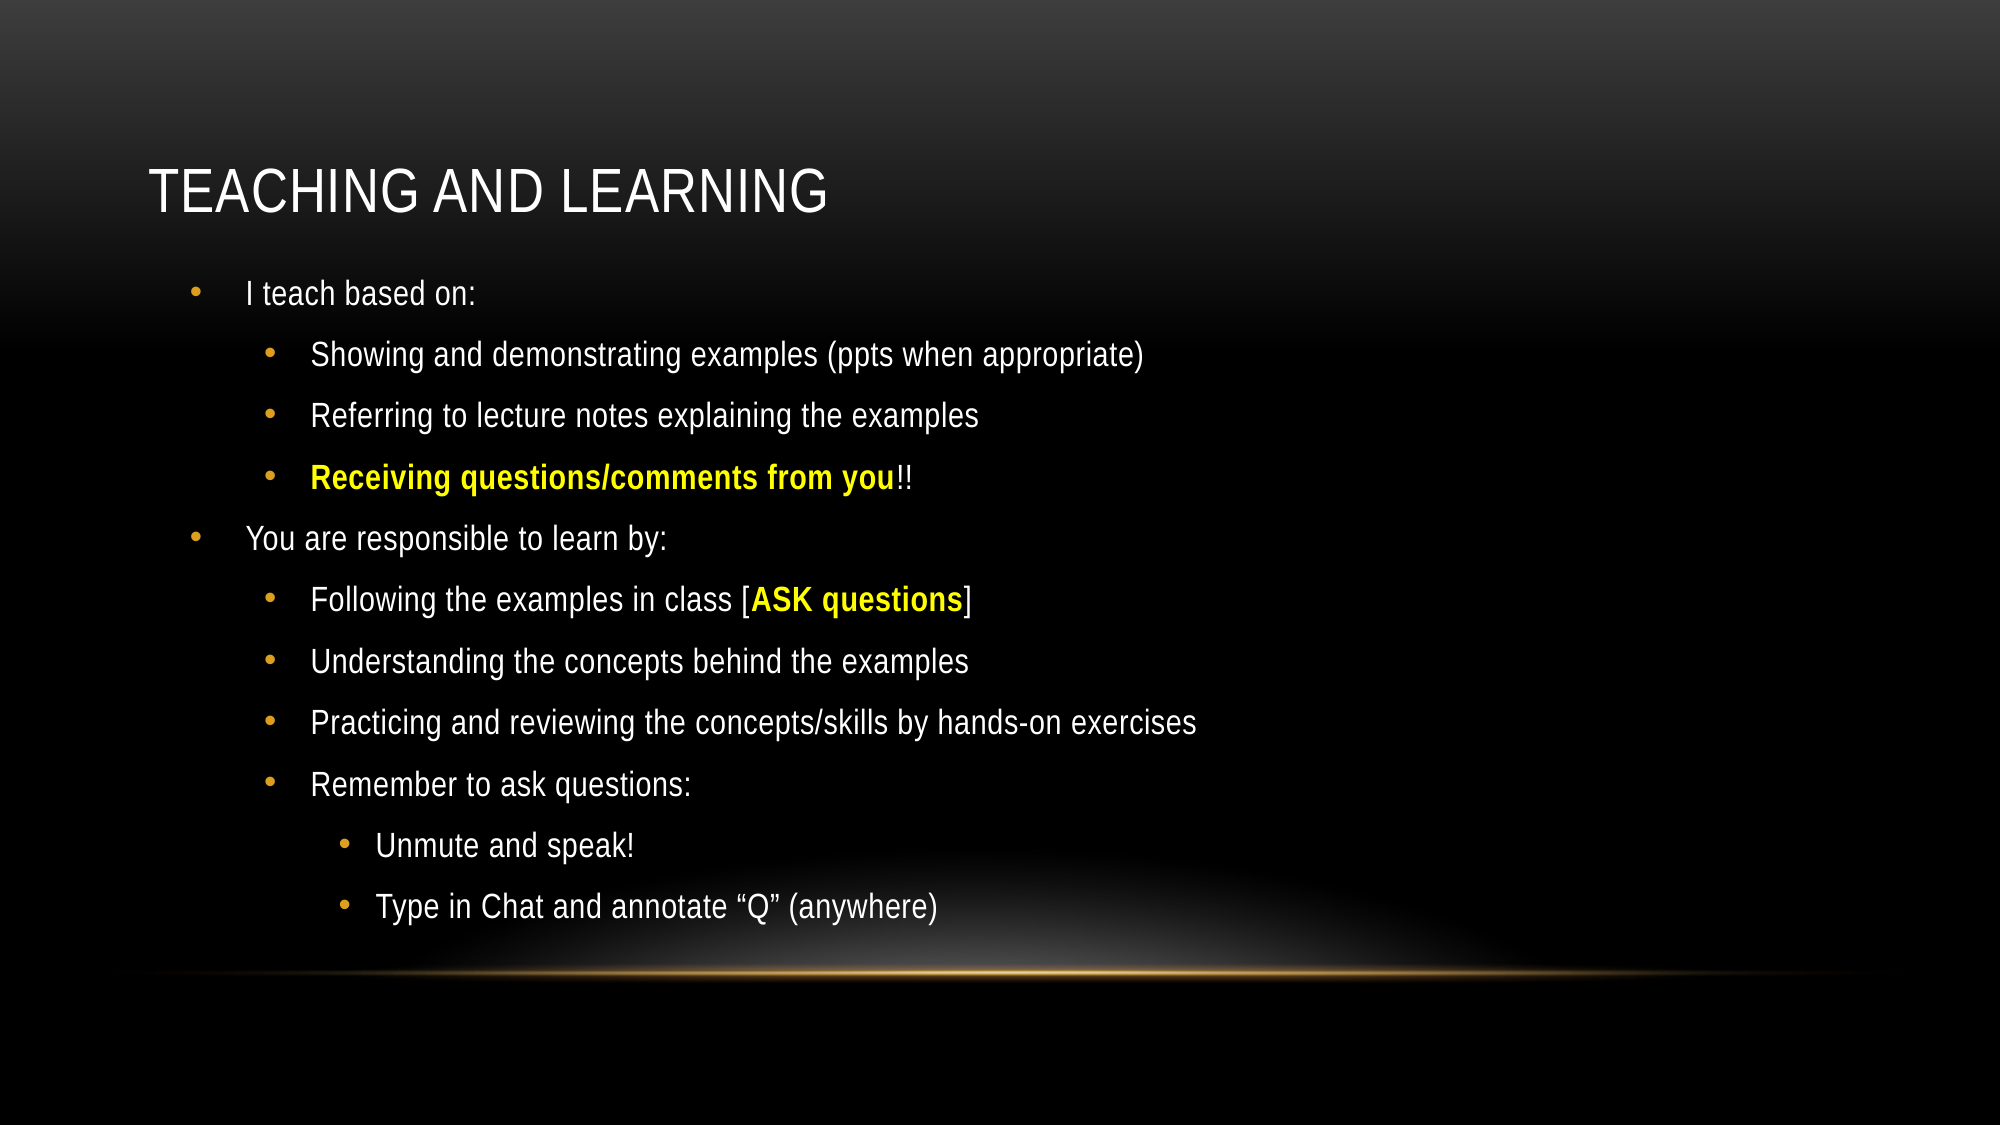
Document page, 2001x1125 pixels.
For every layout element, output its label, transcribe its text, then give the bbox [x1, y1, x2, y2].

picture [0, 0, 2000, 1125]
title Teaching and Learning [133, 45, 1867, 233]
list I teach based on: Showing and demonstrating examples (ppts when appropriate) Referring to lecture notes explaining the examples Receiving questions/comments from you!! You are responsible to learn by: Following the examples in class [ASK questions] Understanding the concepts behind the examples Practicing and reviewing the concepts/skills by hands-on exercises Remember to ask questions: Unmute and speak! Type in Chat and annotate “Q” (anywhere) [174, 262, 1867, 938]
